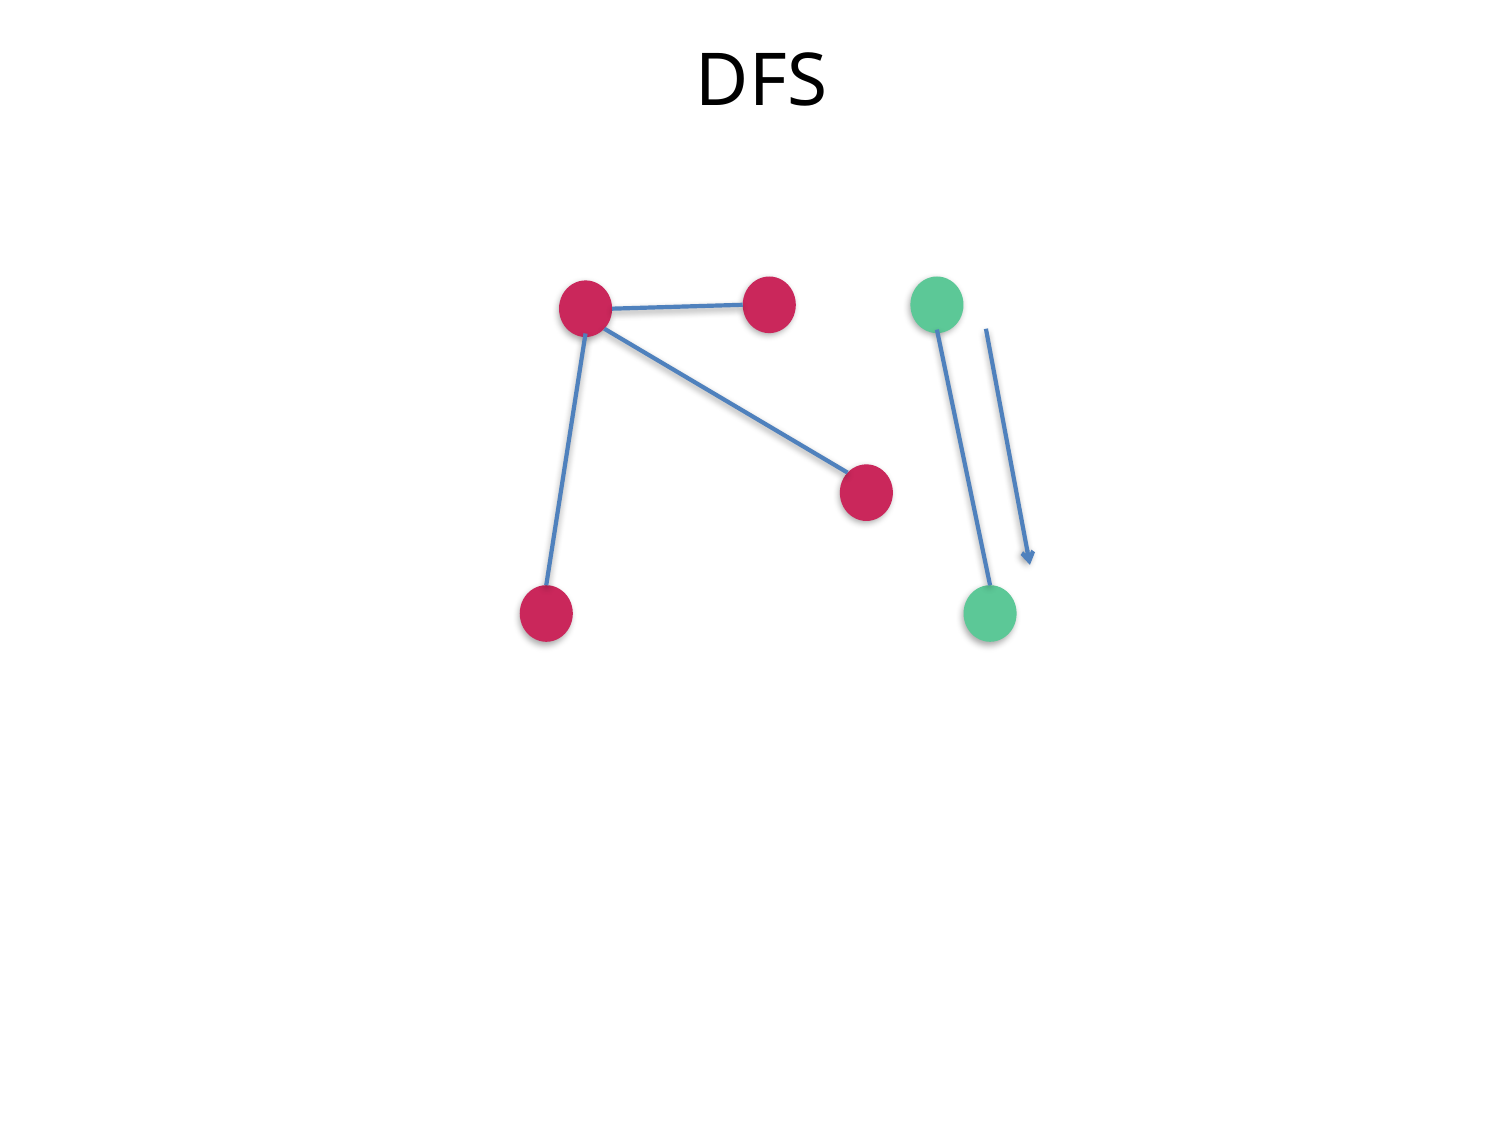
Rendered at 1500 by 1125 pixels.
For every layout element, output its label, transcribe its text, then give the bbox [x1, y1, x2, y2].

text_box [936, 332, 991, 586]
text_box [909, 275, 965, 334]
text_box [962, 585, 1018, 643]
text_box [985, 328, 1031, 566]
text_box [742, 275, 797, 327]
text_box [545, 336, 586, 586]
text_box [603, 328, 848, 473]
text_box [558, 279, 613, 338]
text_box [839, 463, 894, 522]
text_box DFS [177, 24, 1346, 128]
text_box [518, 585, 574, 643]
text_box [611, 304, 743, 309]
